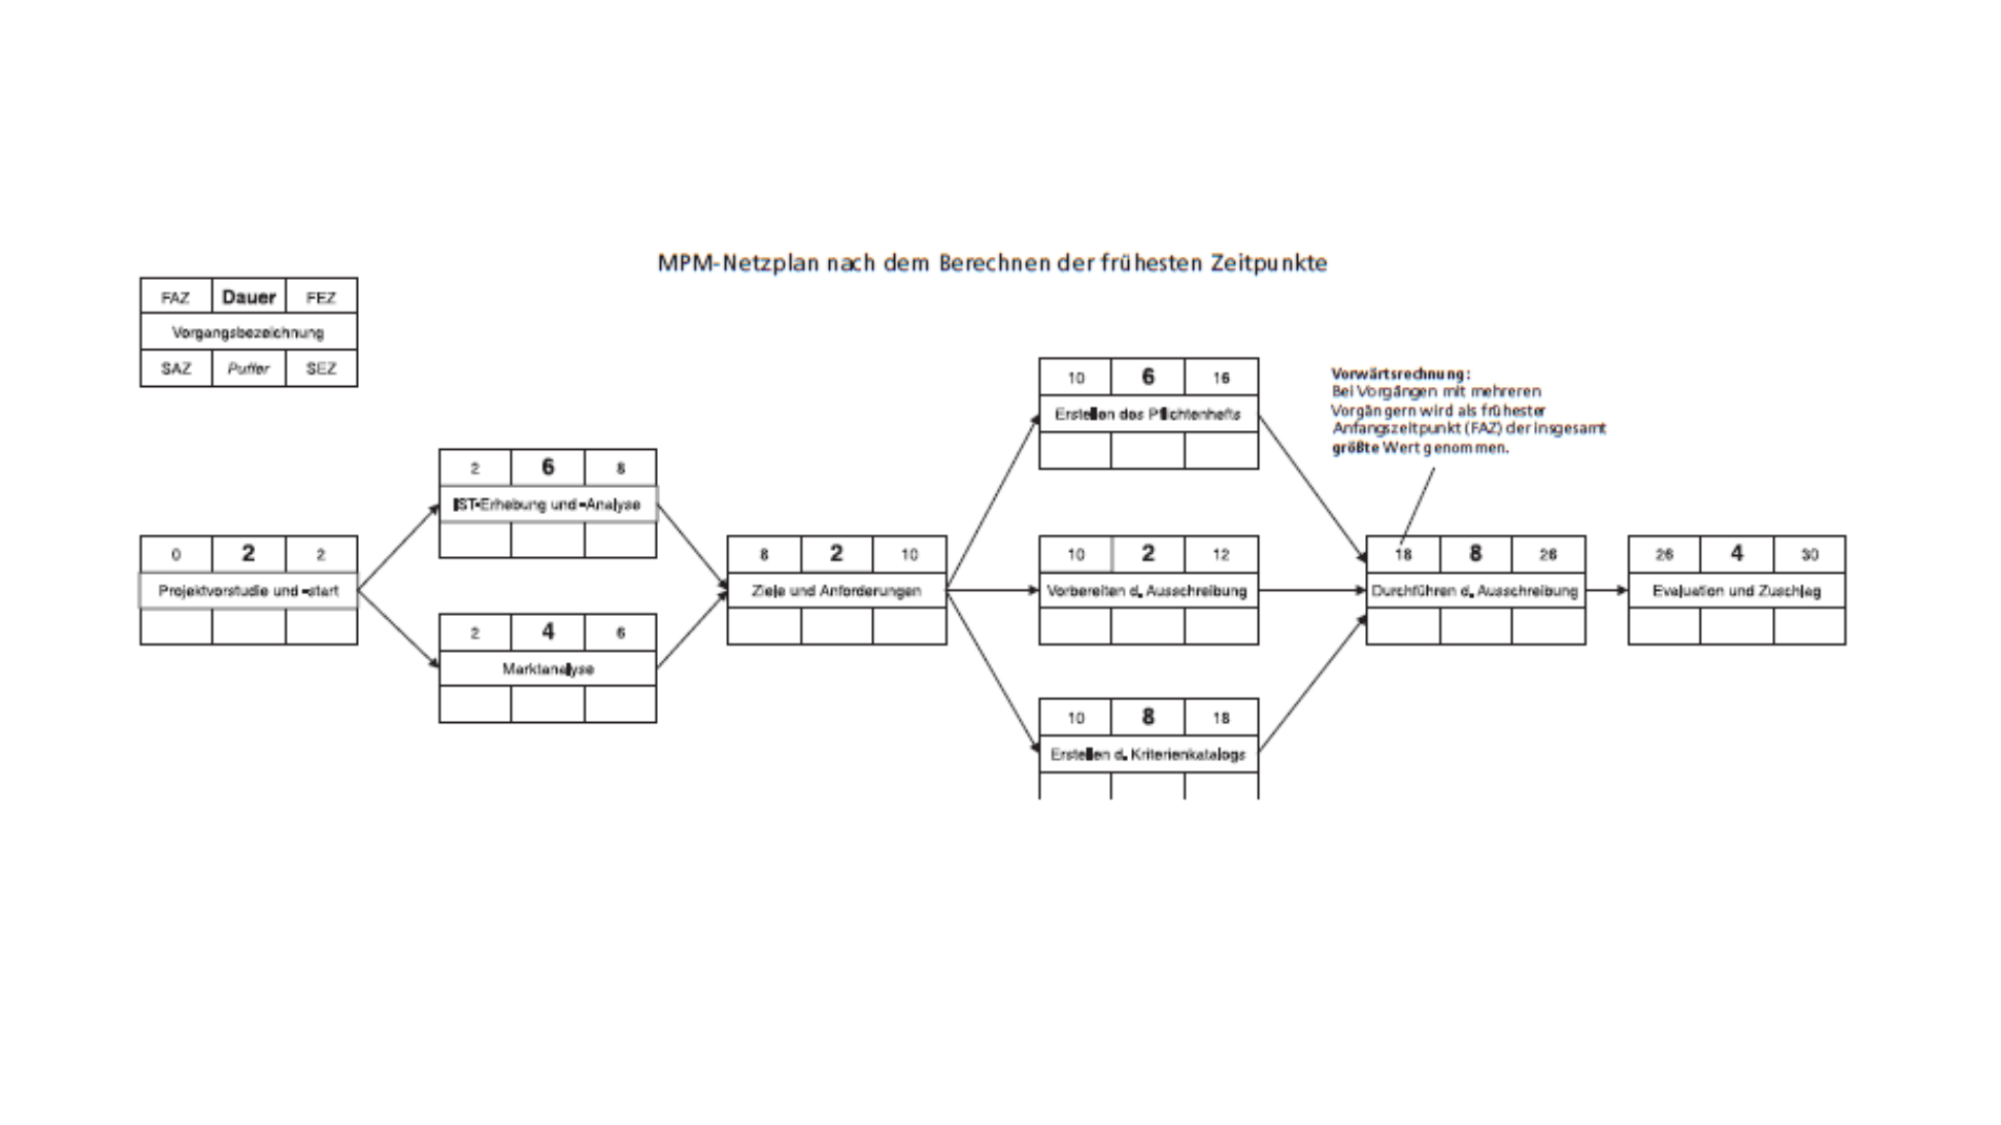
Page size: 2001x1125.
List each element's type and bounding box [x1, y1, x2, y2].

picture [126, 0, 1875, 1125]
